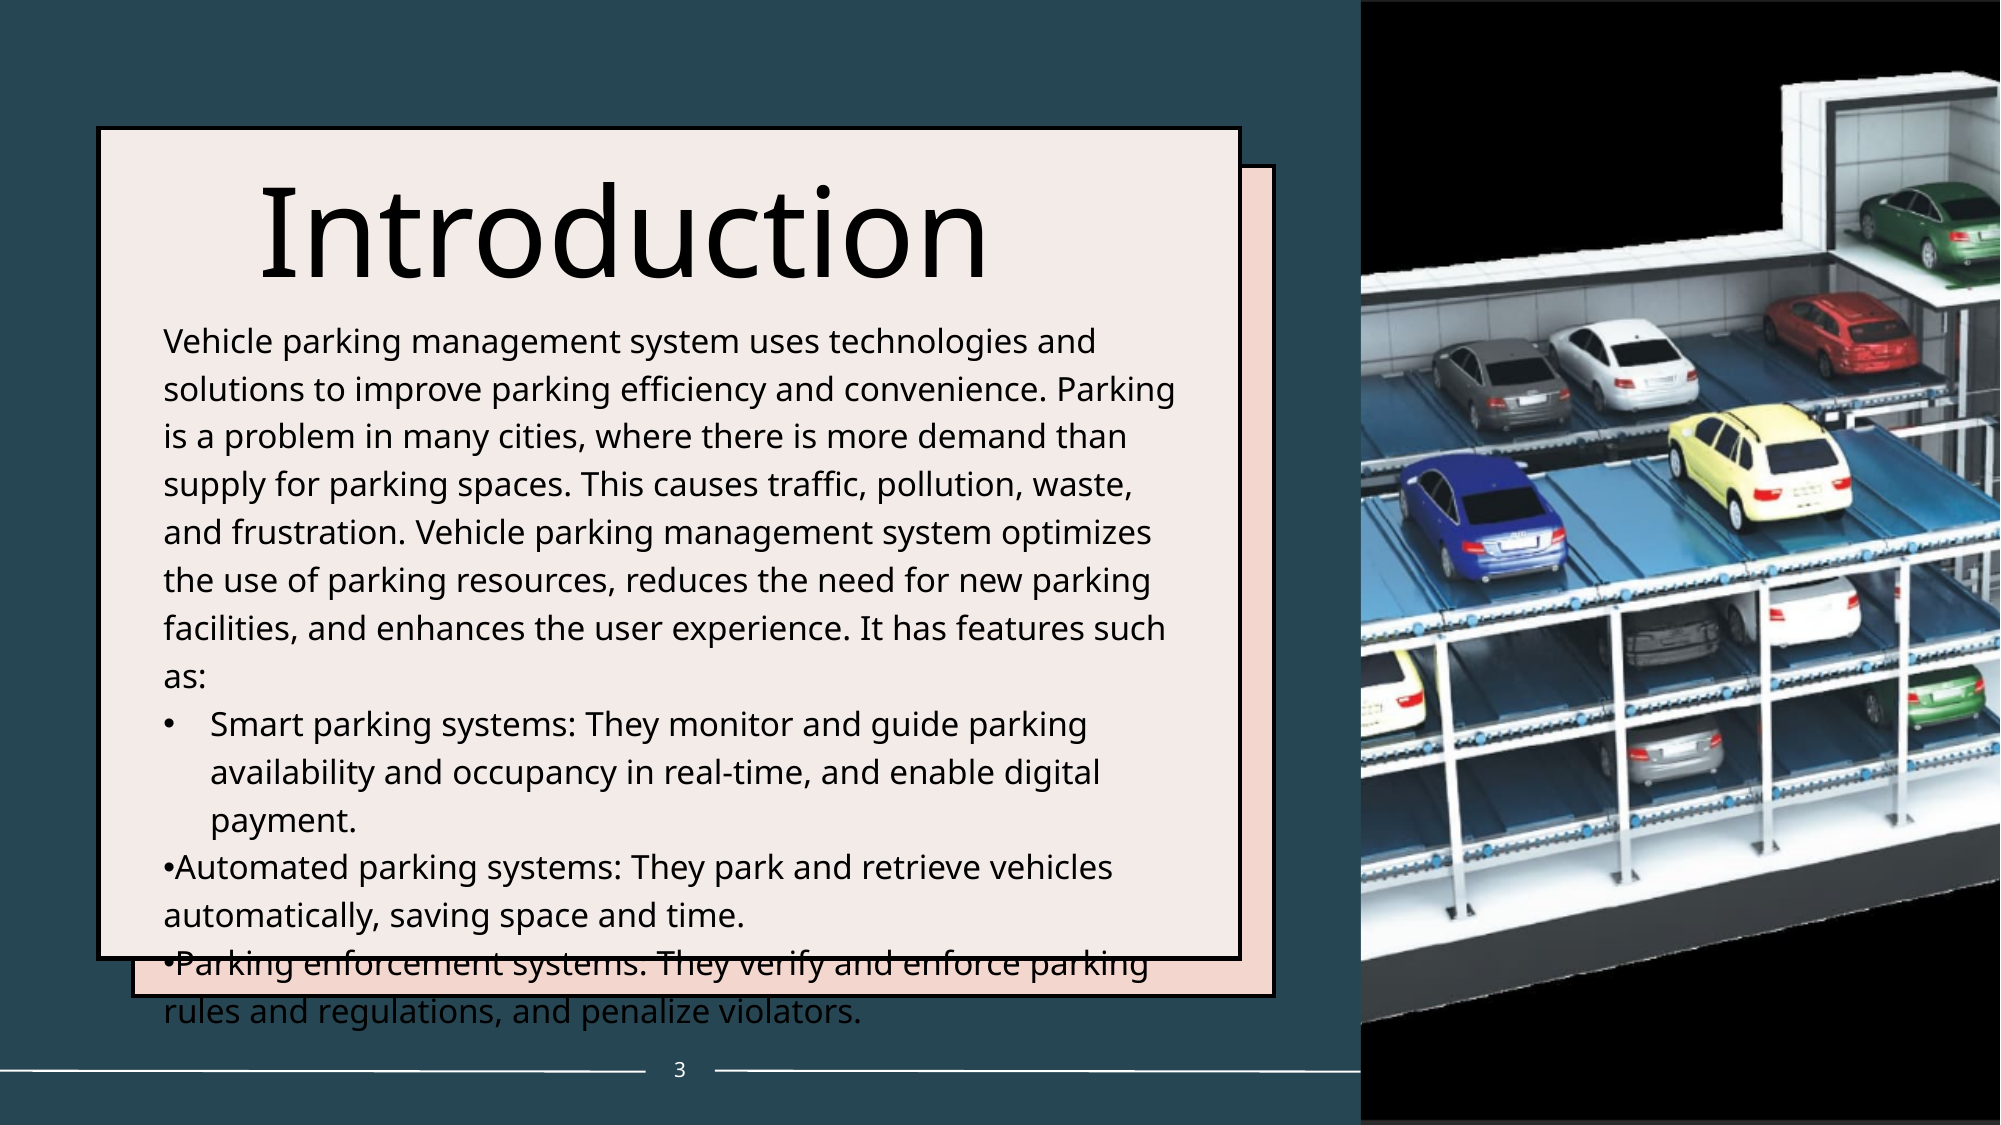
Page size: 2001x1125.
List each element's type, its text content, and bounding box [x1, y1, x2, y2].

picture [1360, 0, 2000, 1125]
list Vehicle parking management system uses technologies and solutions to improve parking efficiency and convenience. Parking is a problem in many cities, where there is more demand than supply for parking spaces. This causes traffic, pollution, waste, and frustration. Vehicle parking management system optimizes the use of parking resources, reduces the need for new parking facilities, and enhances the user experience. It has features such as: Smart parking systems: They monitor and guide parking availability and occupancy in real-time, and enable digital payment. Automated parking systems: They park and retrieve vehicles automatically, saving space and time. Parking enforcement systems: They verify and enforce parking rules and regulations, and penalize violators. [139, 304, 1213, 881]
slide_number 3 [650, 1050, 710, 1091]
title Introduction [243, 161, 1108, 304]
